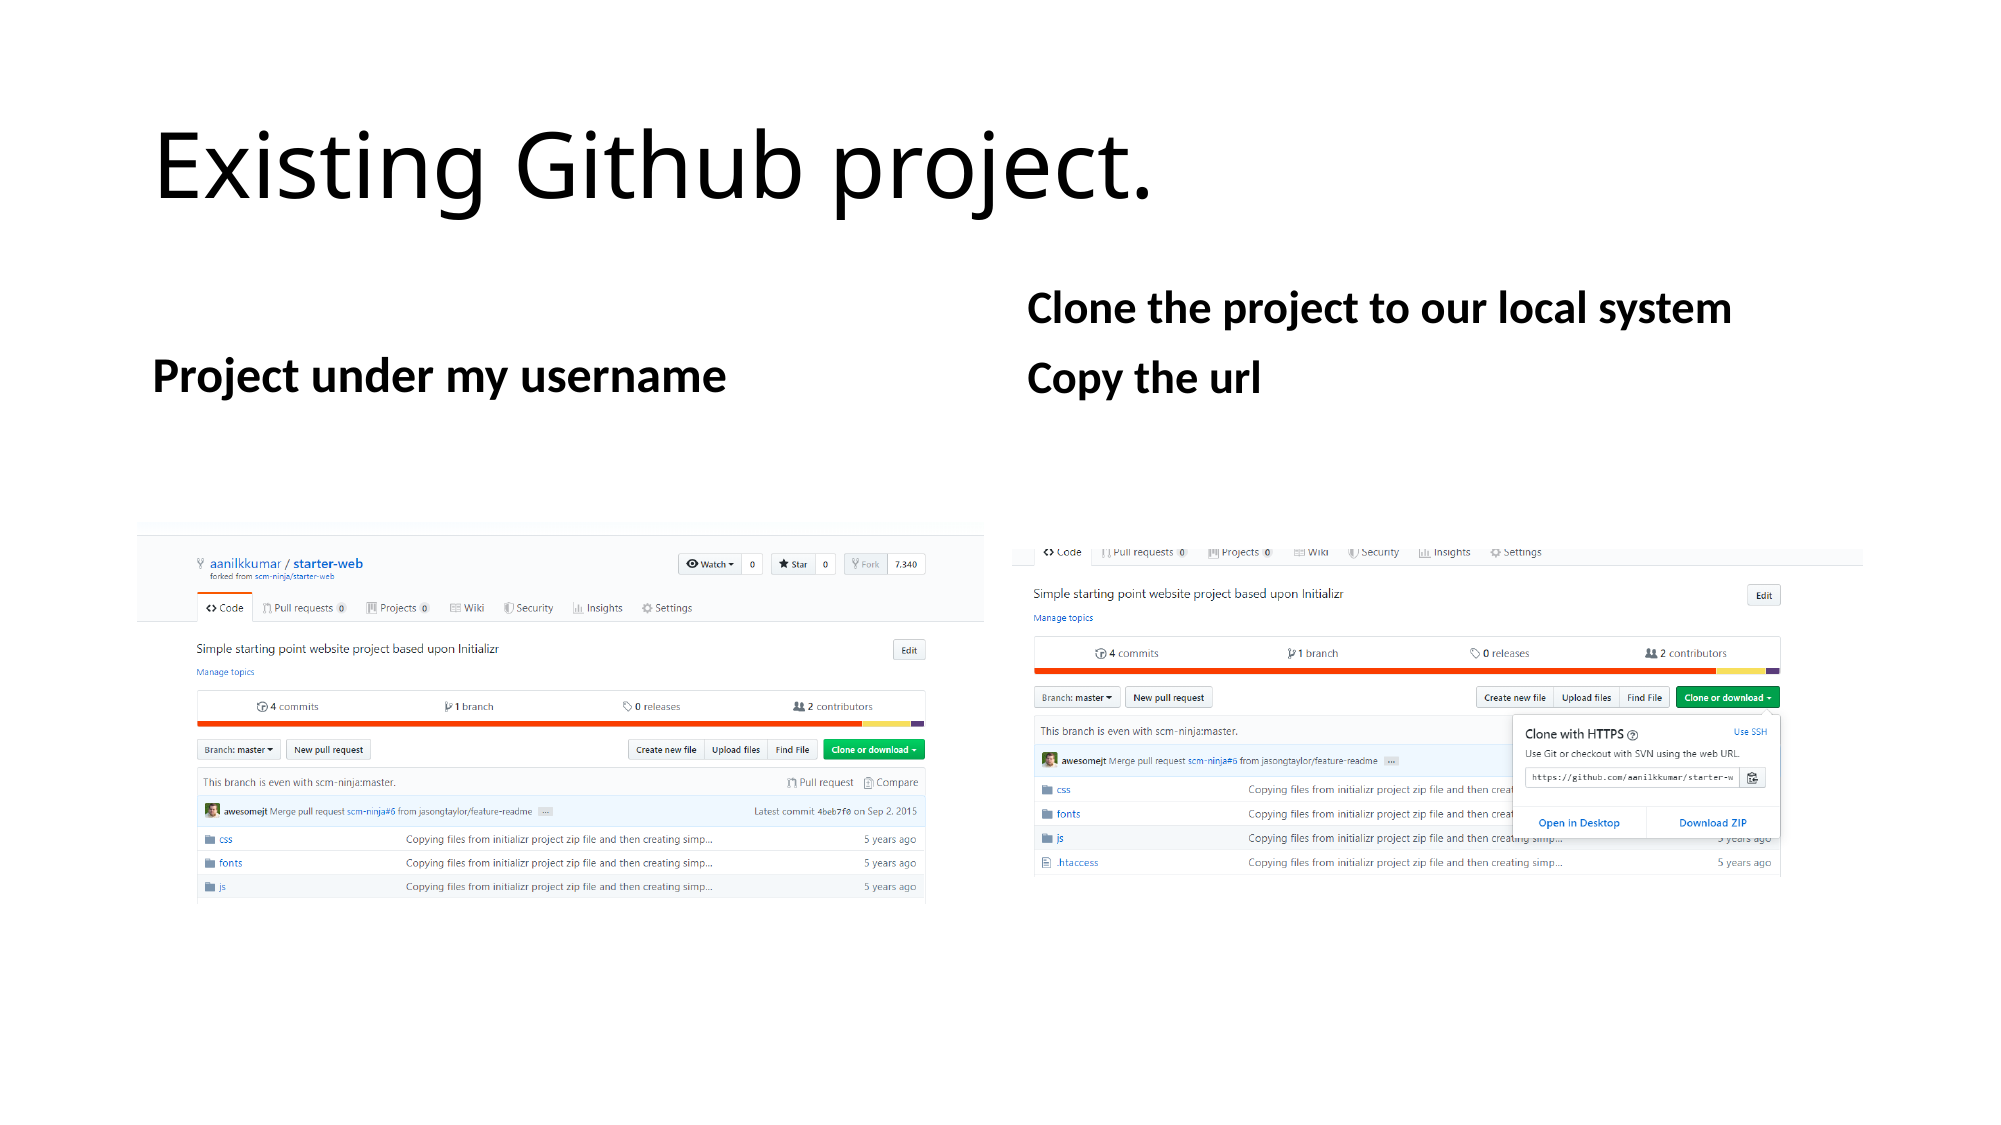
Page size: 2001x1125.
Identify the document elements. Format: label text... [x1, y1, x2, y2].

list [137, 522, 984, 904]
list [1012, 549, 1863, 877]
list Clone the project to our local system Copy the url [1012, 275, 1863, 411]
list Project under my username [137, 275, 984, 411]
title Existing Github project. [137, 59, 1863, 278]
